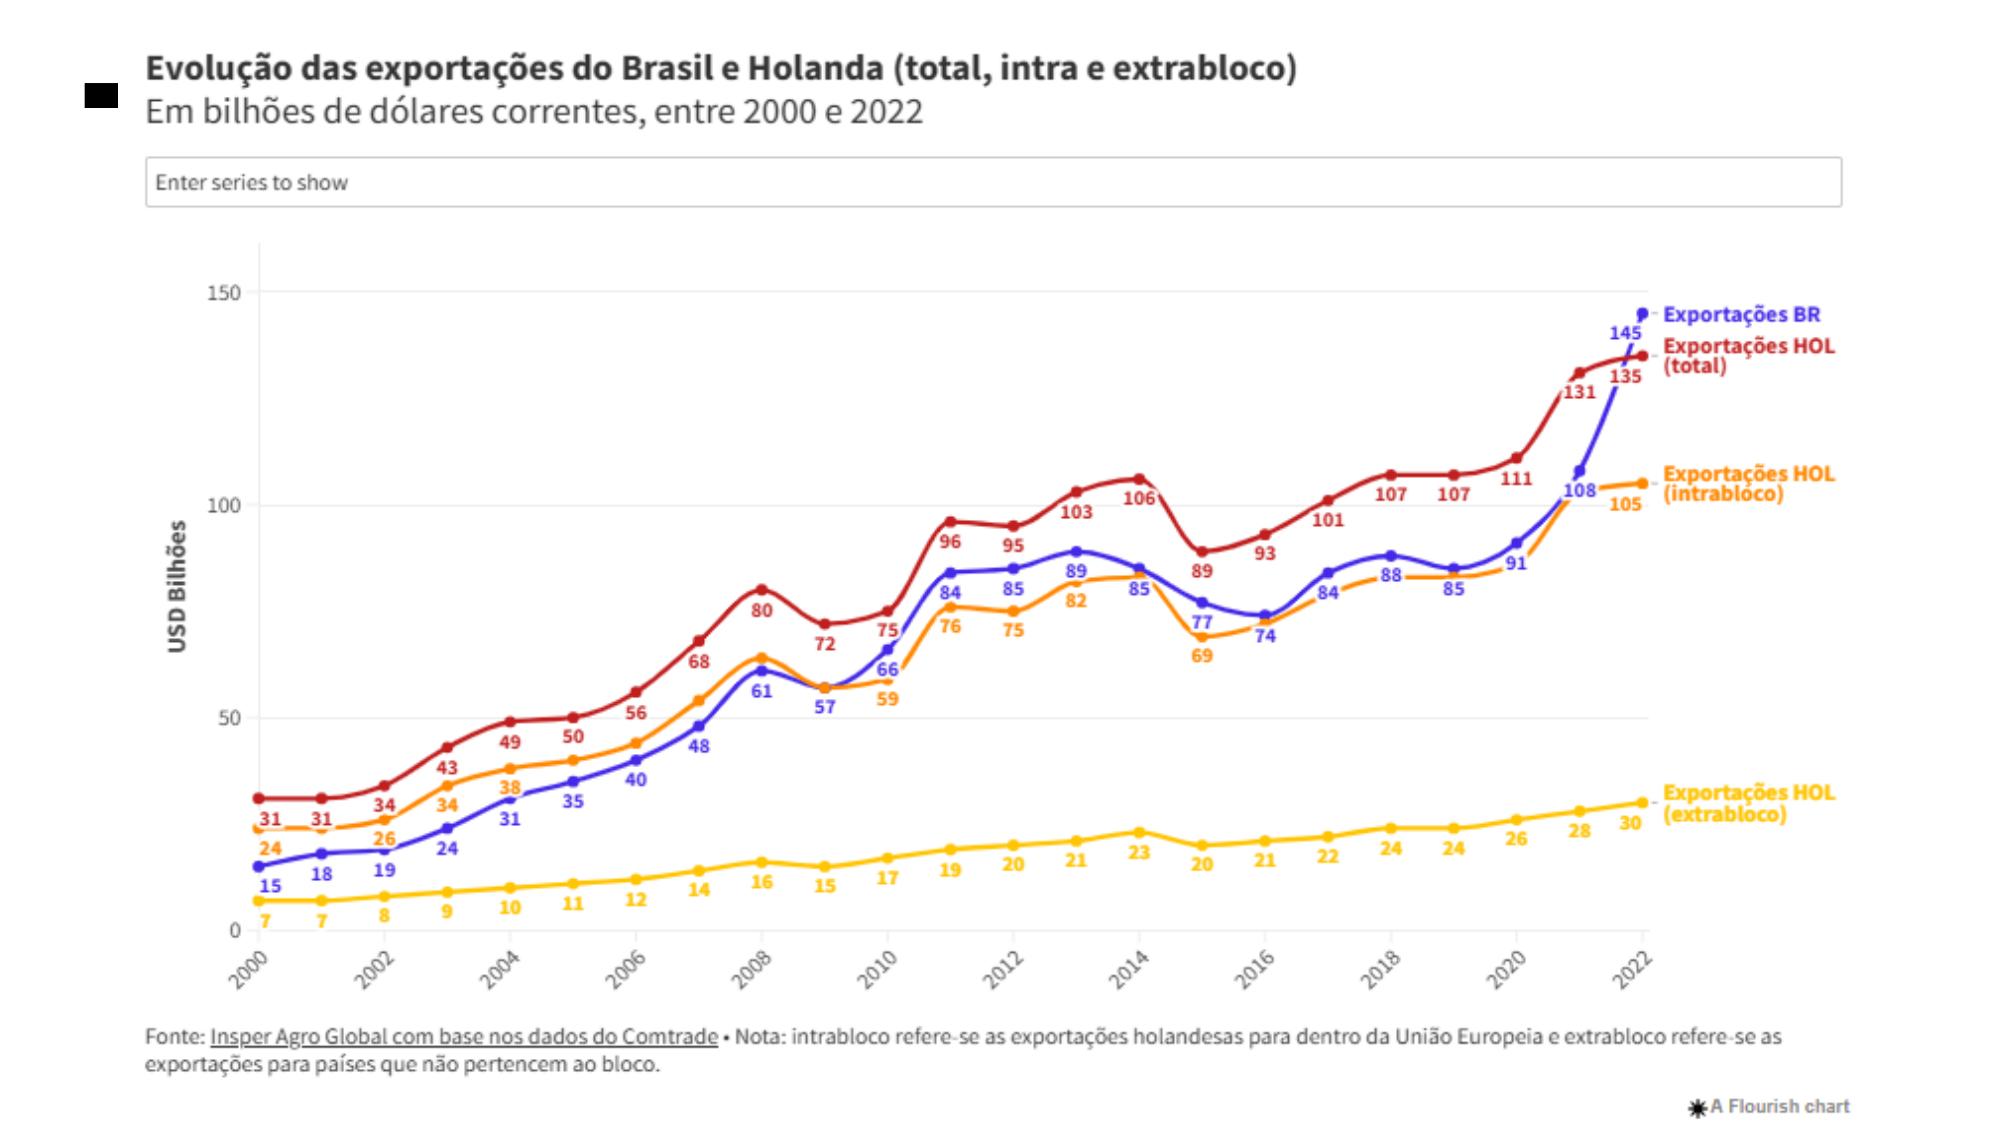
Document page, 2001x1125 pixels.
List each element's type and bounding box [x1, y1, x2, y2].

picture [118, 31, 1867, 1125]
